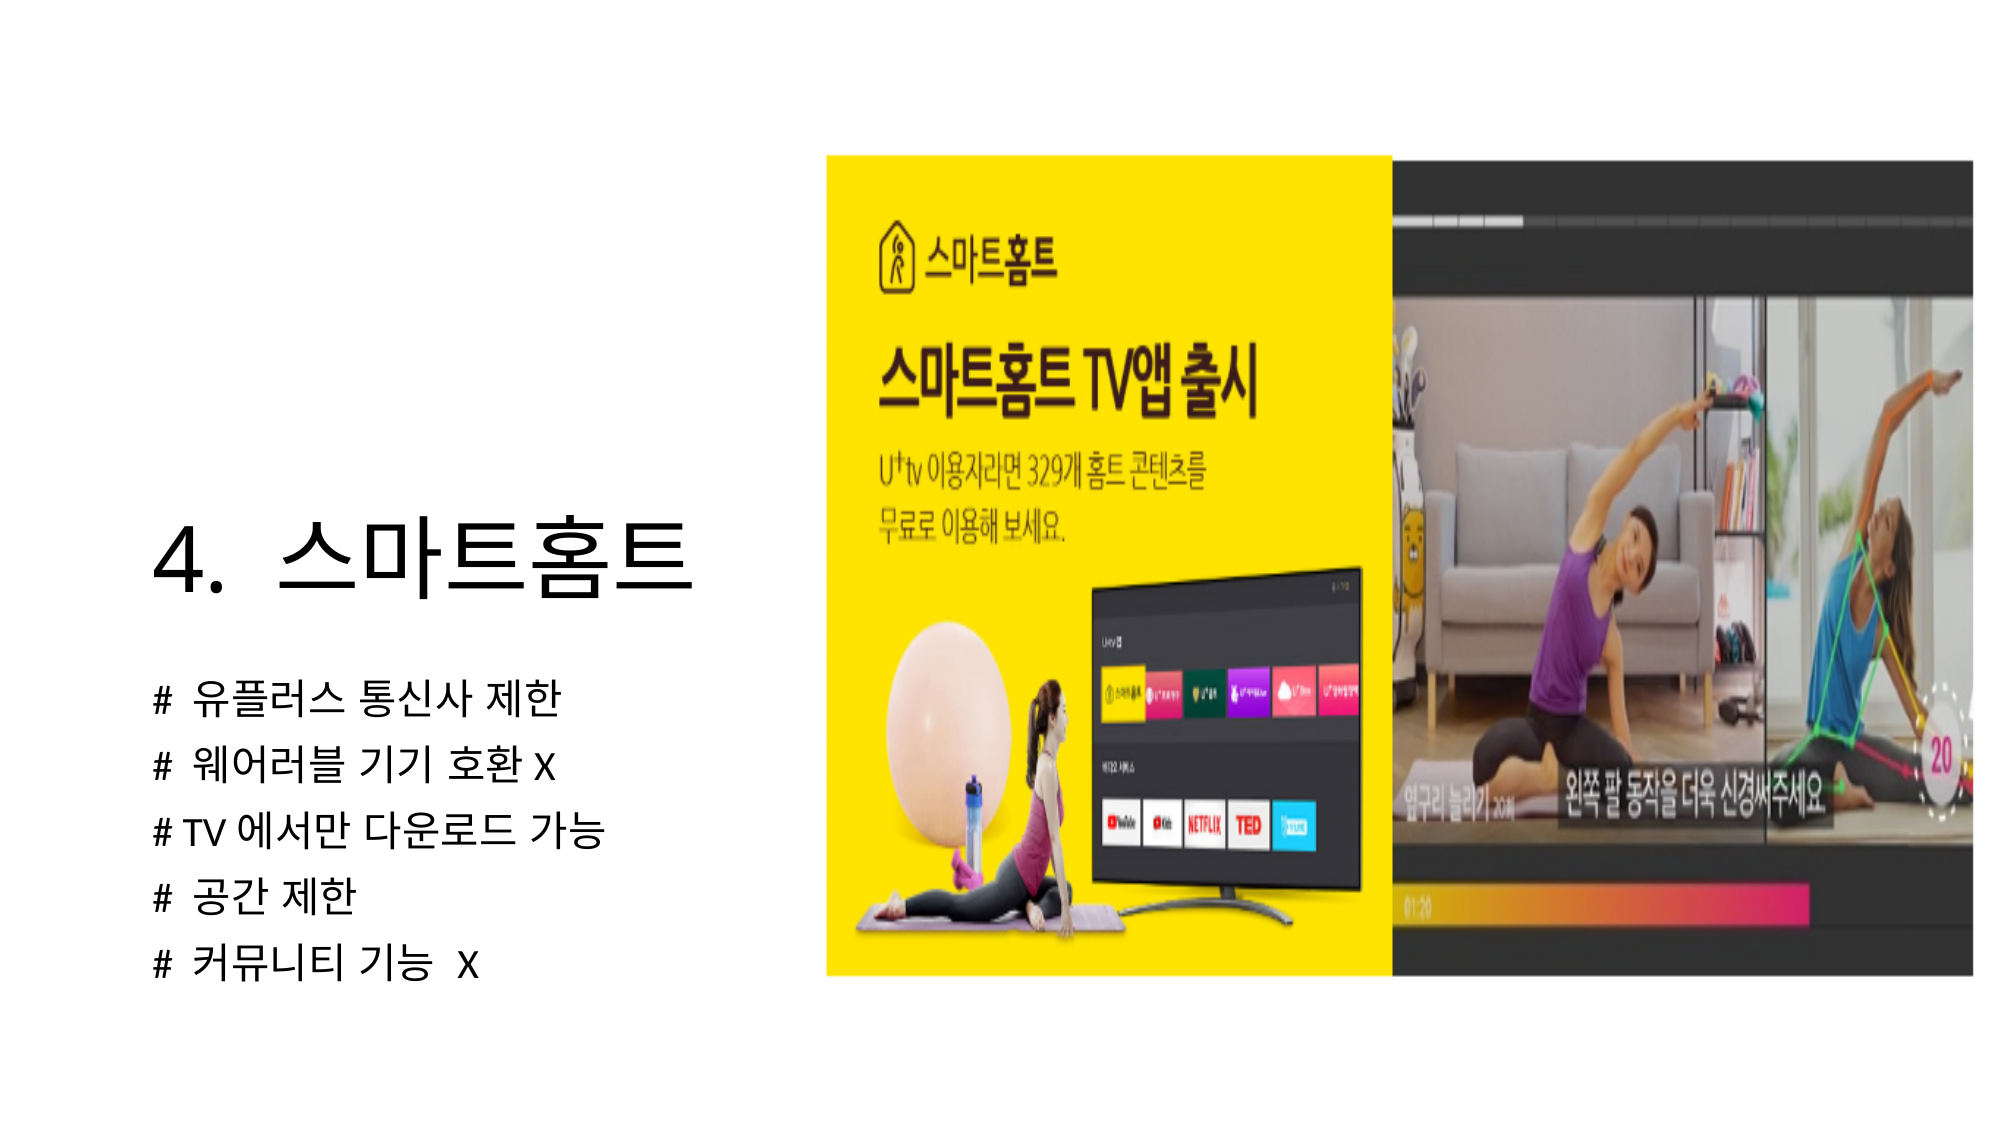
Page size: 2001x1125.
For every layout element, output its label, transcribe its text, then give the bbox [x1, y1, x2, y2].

list # 유플러스 통신사 제한 # 웨어러블 기기 호환X # TV에서만 다운로드 가능 # 공간 제한 # 커뮤니티 기능 X [137, 671, 988, 1125]
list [818, 129, 1988, 996]
title 4. 스마트홈트 [137, 453, 818, 671]
